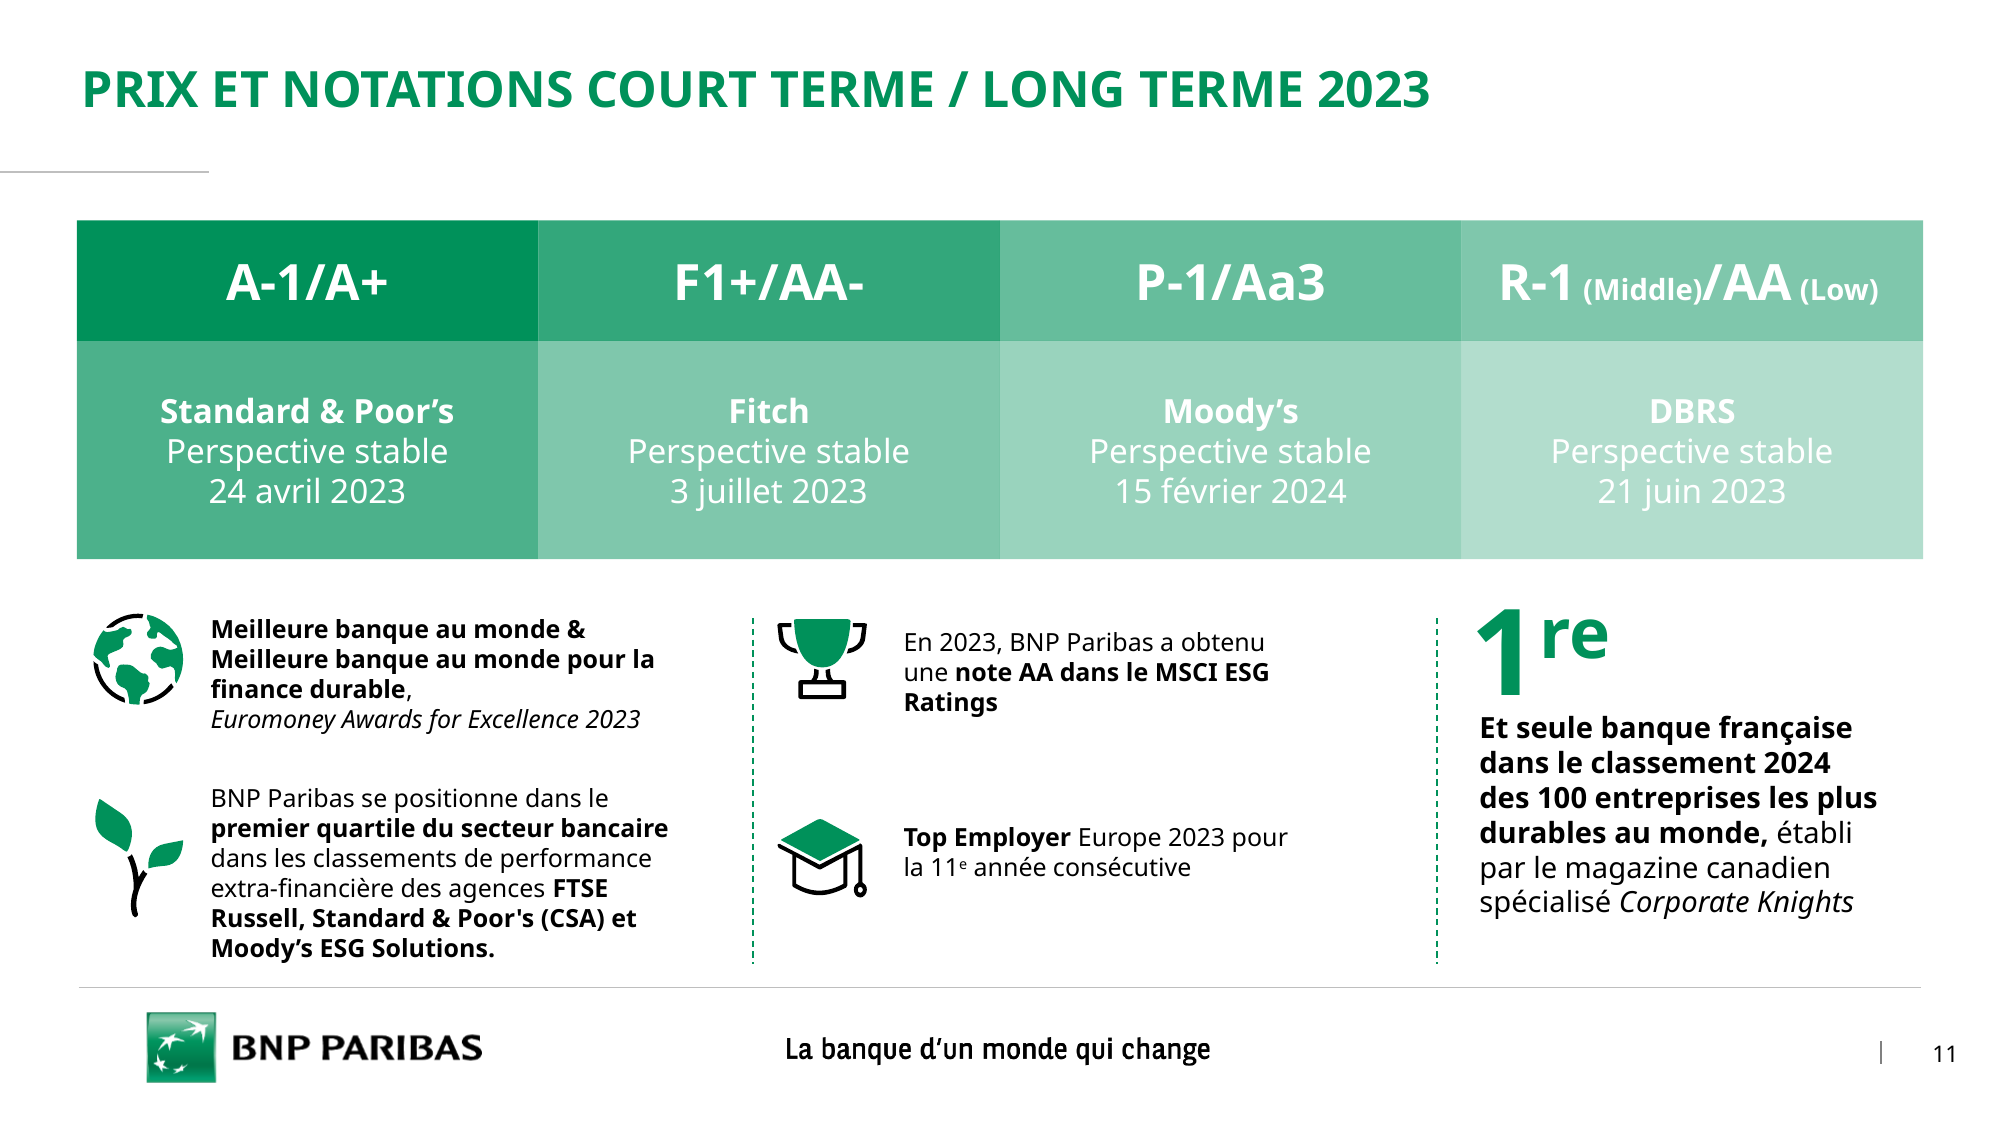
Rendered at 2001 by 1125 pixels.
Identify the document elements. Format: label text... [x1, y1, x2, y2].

text_box Fitch Perspective stable 3 juillet 2023 [537, 340, 999, 560]
text_box Moody’s Perspective stable 15 février 2024 [999, 340, 1460, 560]
text_box F1+/AA- [537, 219, 999, 340]
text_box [777, 818, 867, 898]
text_box Top Employer Europe 2023 pour la 11e année consécutive [894, 817, 1371, 900]
text_box BNP Paribas se positionne dans le premier quartile du secteur bancaire dans les classements de performance extra-financière des agences FTSE Russell, Standard & Poor's (CSA) et Moody’s ESG Solutions. [210, 782, 687, 963]
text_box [93, 613, 183, 705]
text_box P-1/Aa3 [999, 219, 1460, 340]
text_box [93, 799, 183, 918]
text_box En 2023, BNP Paribas a obtenu une note AA dans le MSCI ESG Ratings [894, 622, 1371, 696]
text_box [777, 619, 867, 700]
text_box DBRS Perspective stable 21 juin 2023 [1460, 340, 1924, 560]
text_box 1re [1470, 579, 1898, 683]
picture [784, 1031, 1216, 1069]
text_box Meilleure banque au monde & Meilleure banque au monde pour la finance durable, Euromoney Awards for Excellence 2023 [210, 613, 703, 734]
text_box Et seule banque française dans le classement 2024 des 100 entreprises les plus durables au monde, établi par le magazine canadien spécialisé Corporate Knights [1470, 704, 1898, 940]
text_box Standard & Poor’s Perspective stable 24 avril 2023 [76, 340, 537, 560]
text_box PRIX ET NOTATIONS COURT TERME / LONG TERME 2023 [75, 0, 1874, 118]
picture [143, 1010, 487, 1088]
text_box R-1 (Middle)/AA (Low) [1460, 219, 1924, 340]
text_box A-1/A+ [76, 219, 537, 340]
